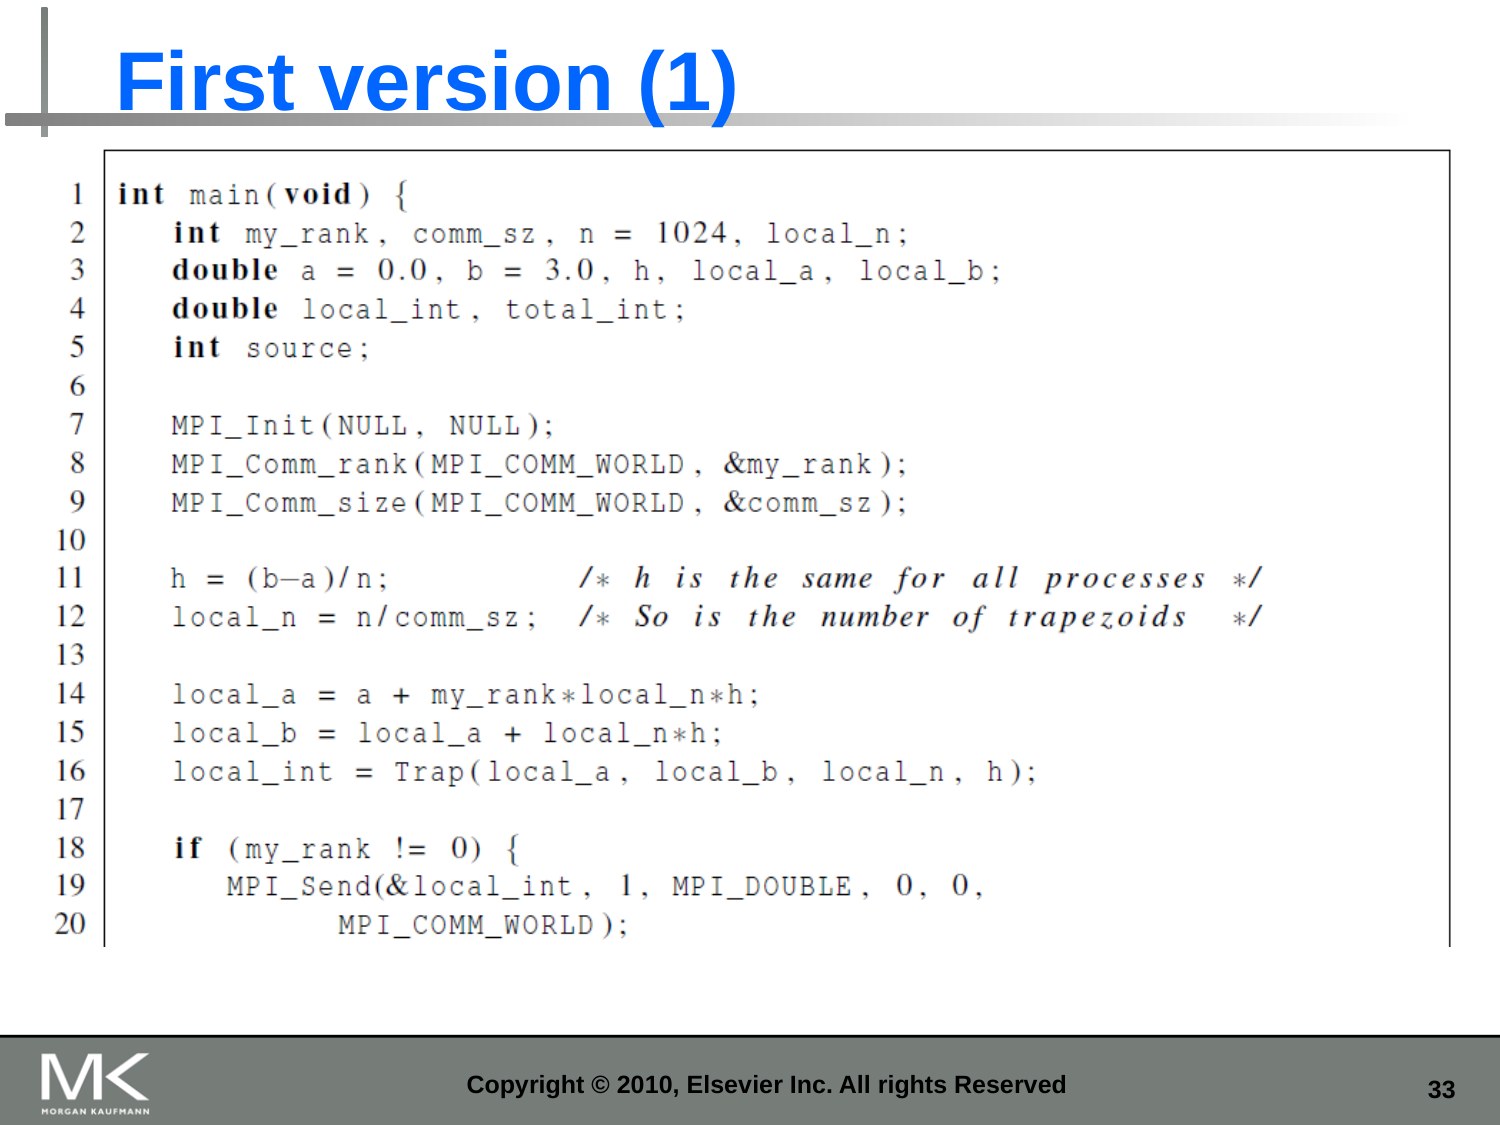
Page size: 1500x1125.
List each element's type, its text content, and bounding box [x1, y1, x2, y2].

title First version (1) [100, 18, 1460, 135]
picture [40, 136, 1465, 947]
footer Copyright © 2010, Elsevier Inc. All rights Reserved [170, 1046, 1365, 1106]
picture [29, 1046, 160, 1123]
